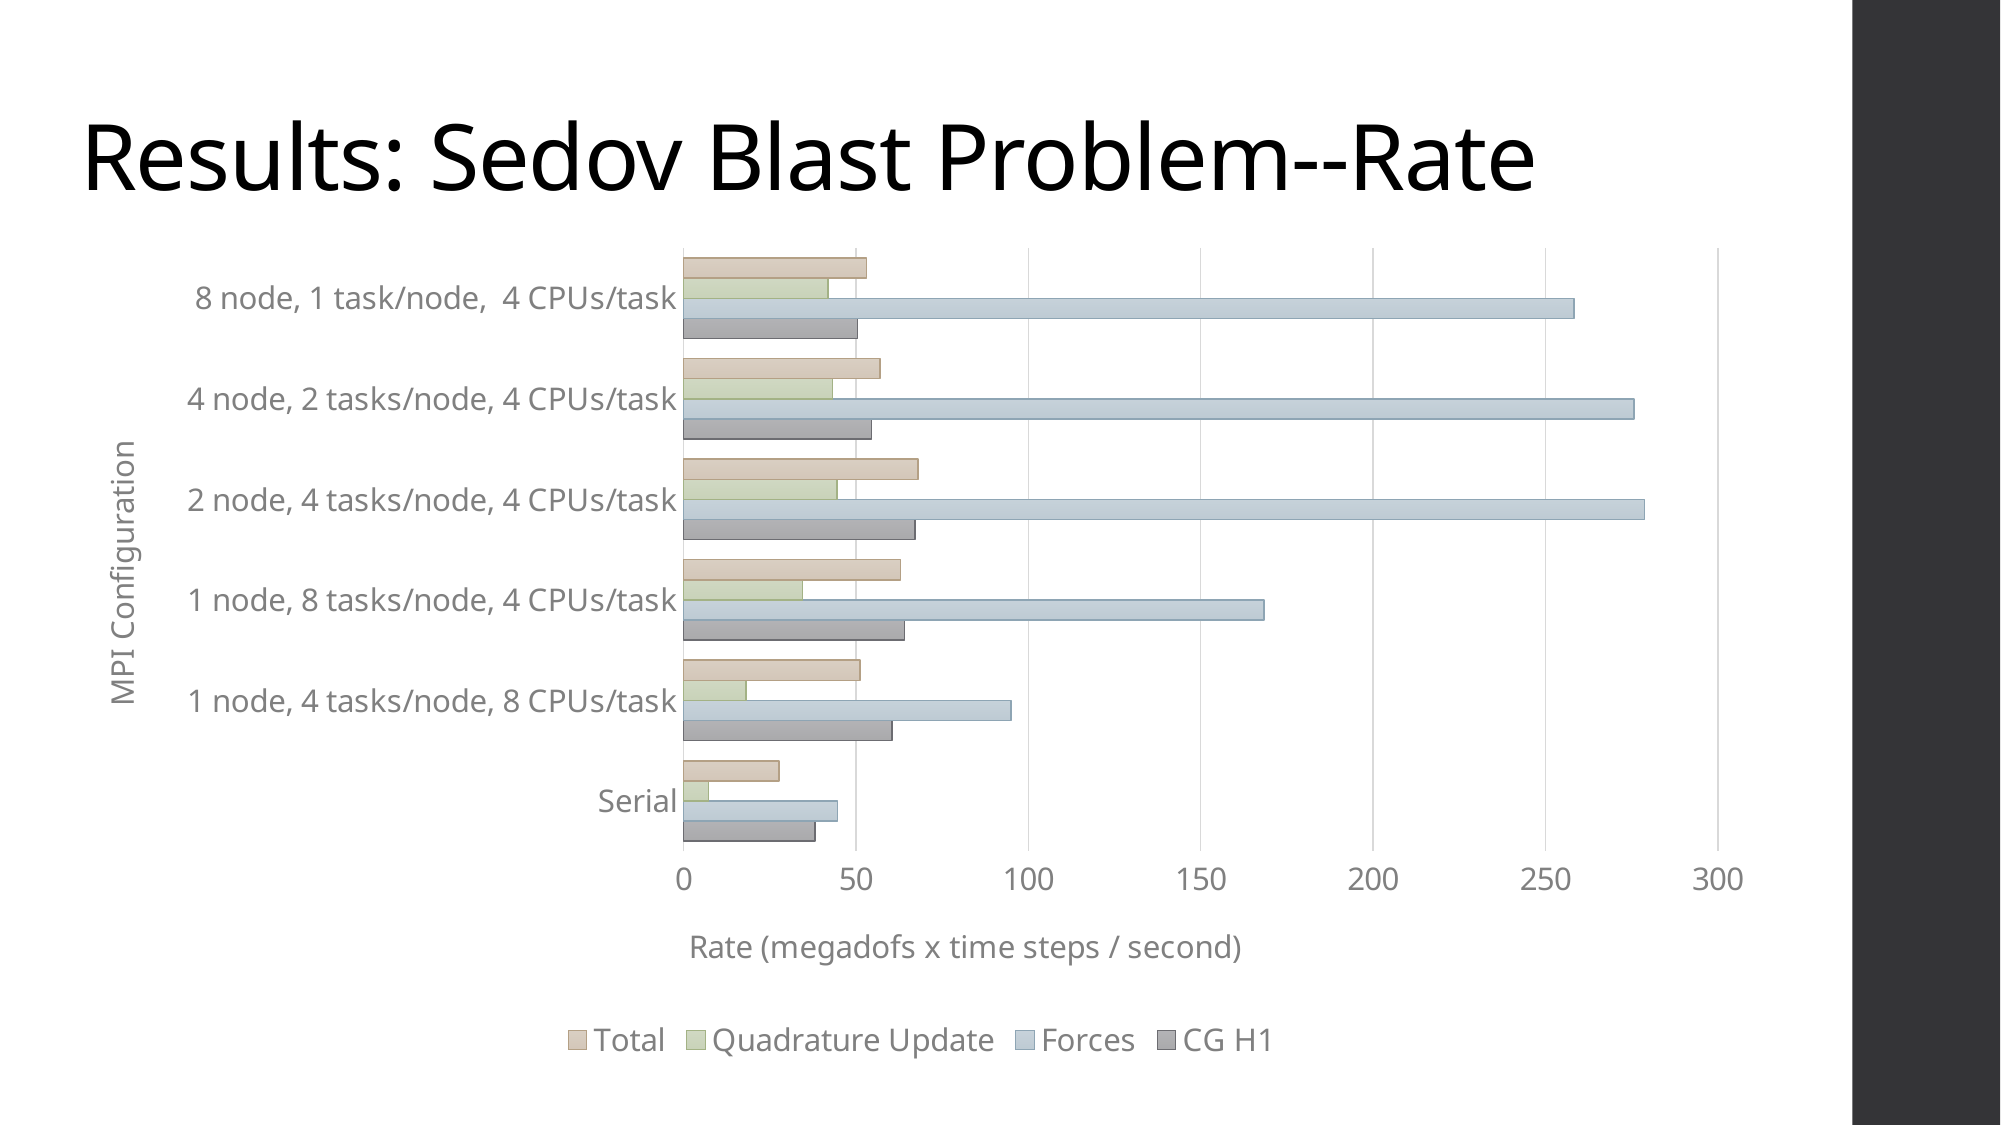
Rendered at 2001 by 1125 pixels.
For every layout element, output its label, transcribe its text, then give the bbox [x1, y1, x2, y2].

chart [64, 231, 1779, 1068]
title Results: Sedov Blast Problem--Rate [65, 0, 1656, 218]
